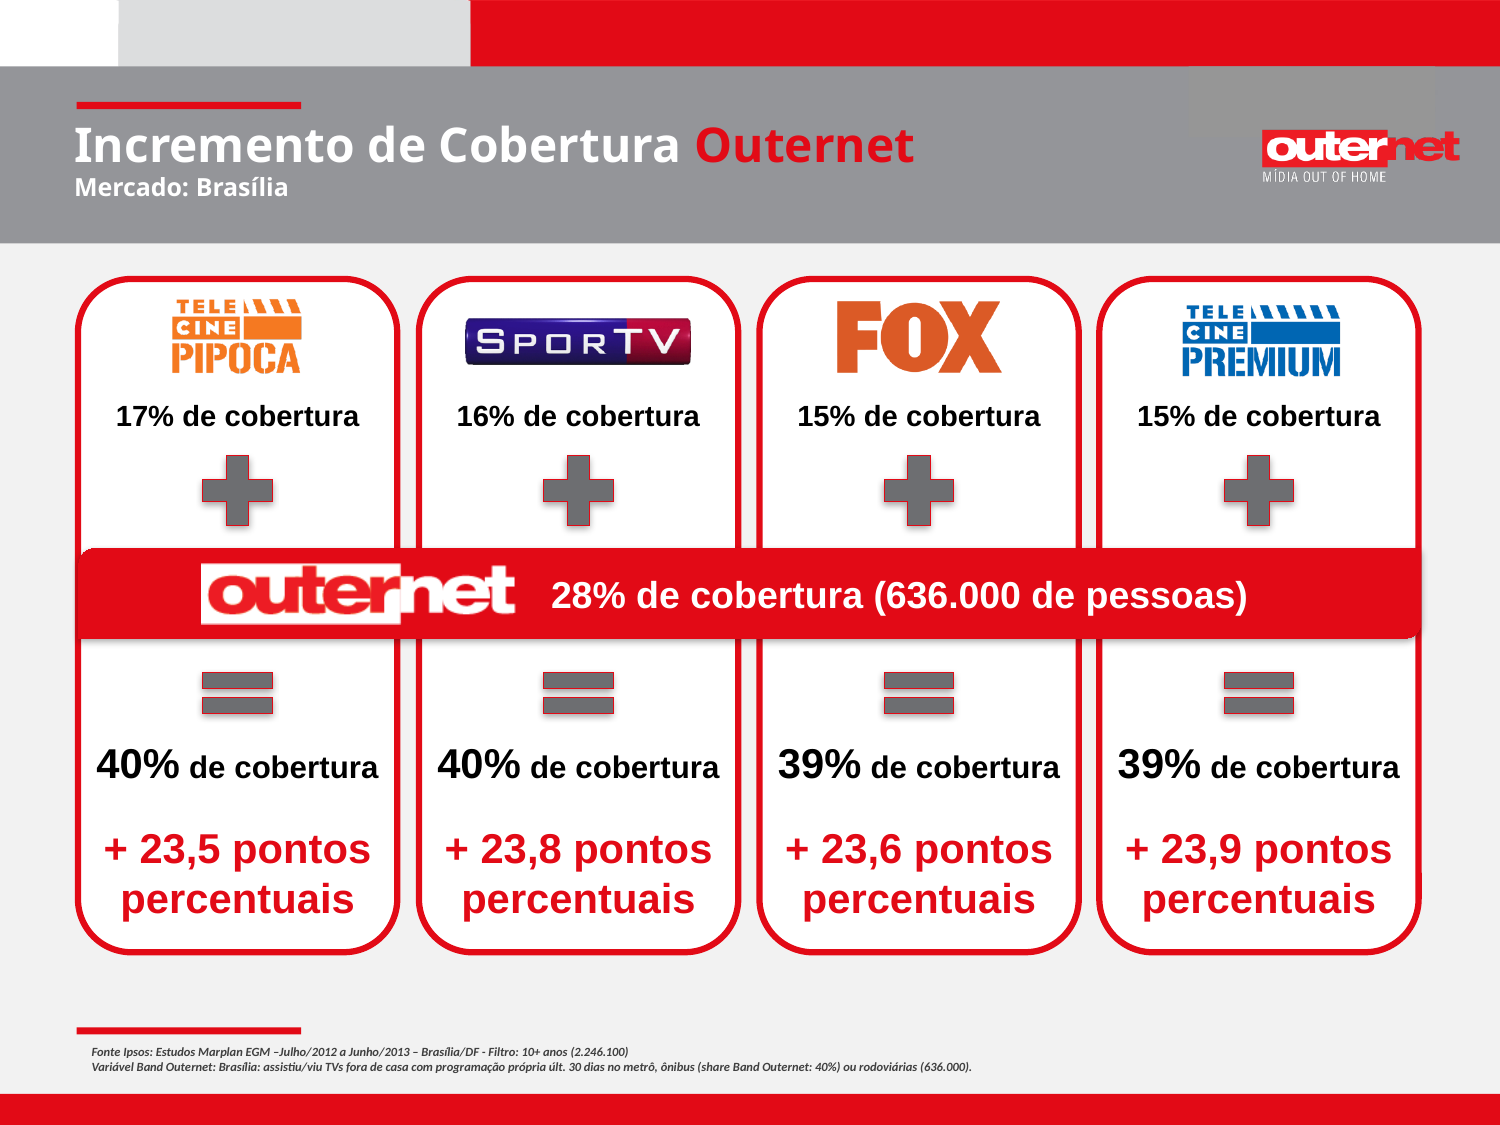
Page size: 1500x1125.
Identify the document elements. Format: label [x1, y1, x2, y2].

text_box [59, 101, 1436, 211]
picture [0, 67, 1500, 243]
text_box [76, 278, 1424, 1083]
